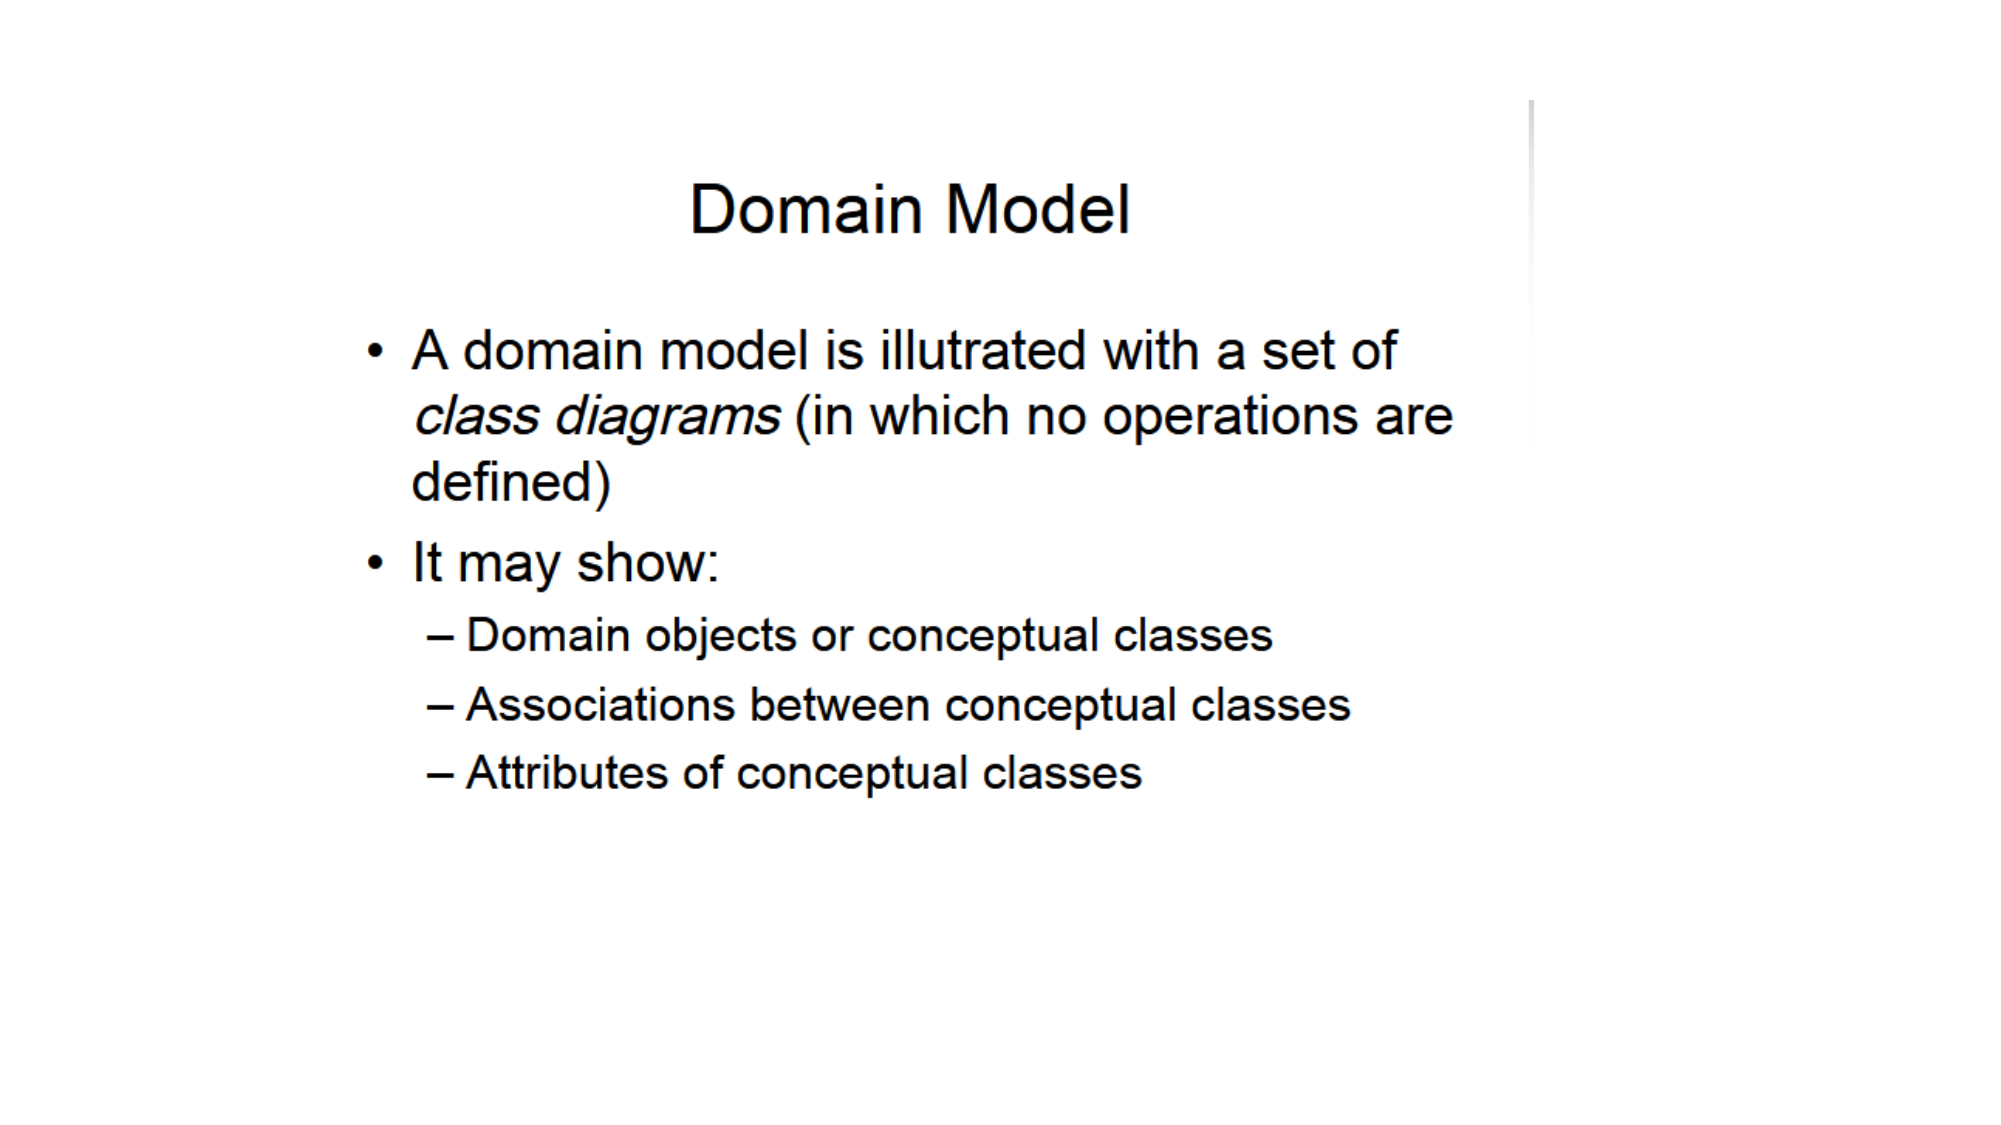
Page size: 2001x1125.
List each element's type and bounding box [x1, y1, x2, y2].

picture [306, 100, 1535, 900]
